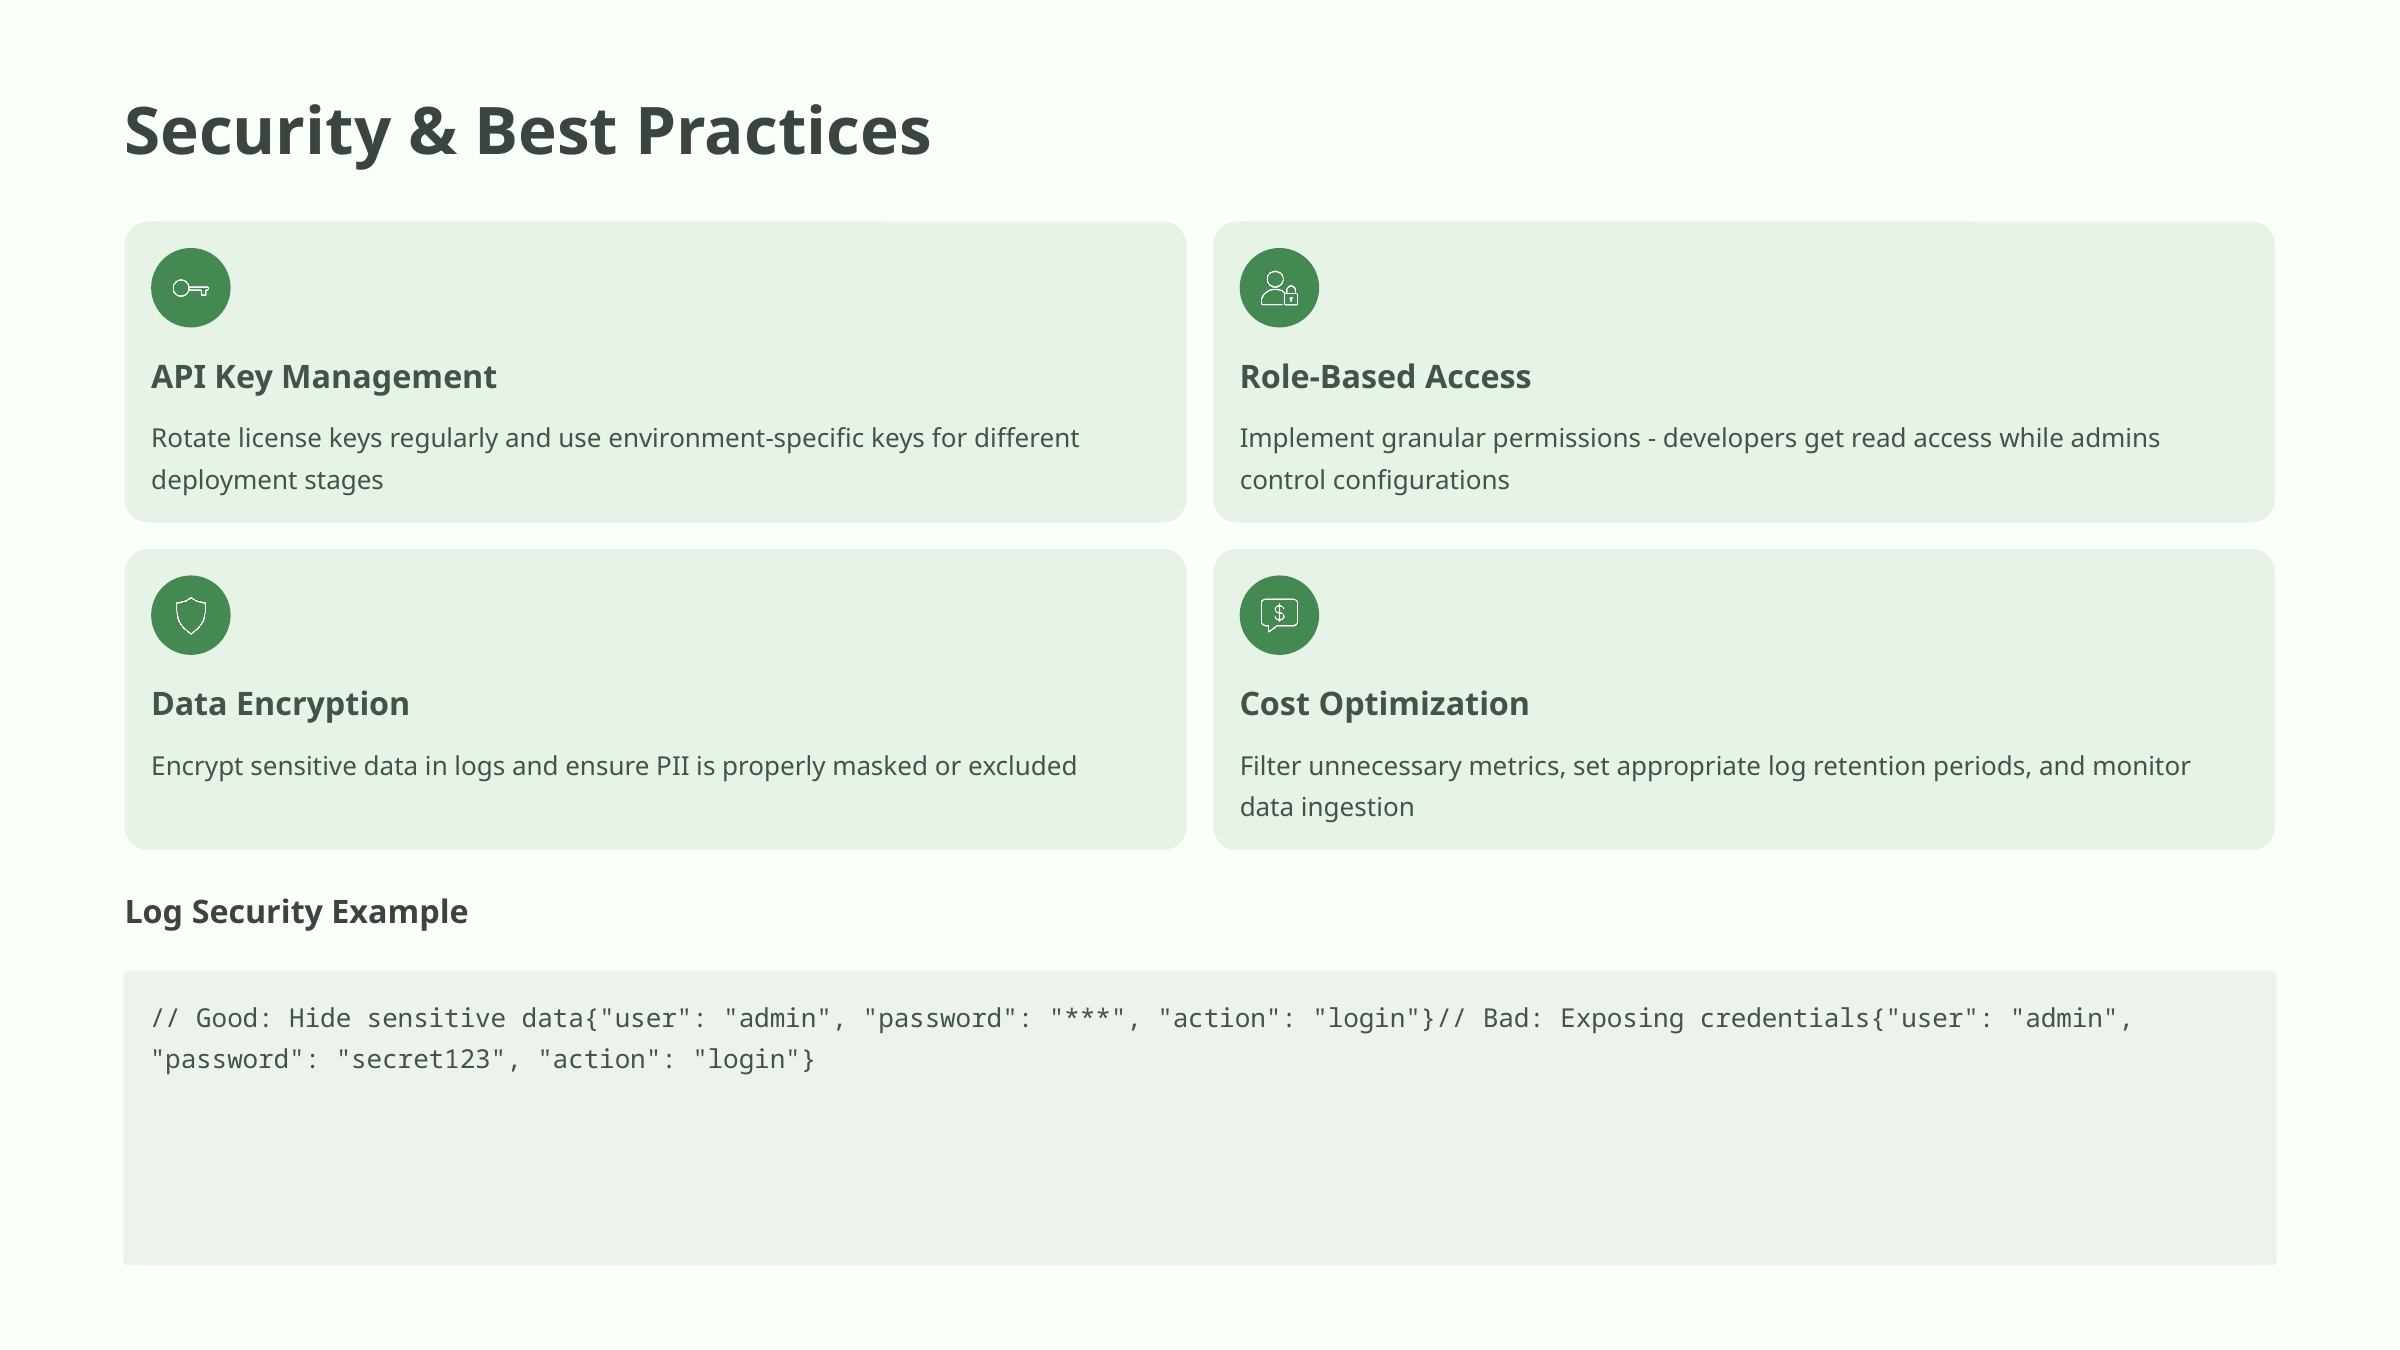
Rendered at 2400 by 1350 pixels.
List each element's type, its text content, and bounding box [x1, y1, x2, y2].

text_box [1239, 575, 1320, 655]
picture [1261, 265, 1298, 311]
text_box [1213, 548, 2276, 851]
text_box Log Security Example [124, 889, 488, 932]
text_box [124, 221, 1187, 523]
text_box API Key Management [151, 353, 516, 396]
text_box [151, 247, 231, 328]
text_box [124, 548, 1187, 851]
text_box [1239, 247, 1320, 328]
text_box [123, 970, 2277, 1266]
text_box Rotate license keys regularly and use environment-specific keys for different deployment stages [151, 411, 1161, 496]
text_box Implement granular permissions - developers get read access while admins control configurations [1239, 411, 2249, 496]
text_box [151, 575, 231, 655]
text_box [1213, 221, 2276, 523]
picture [172, 265, 209, 311]
text_box // Good: Hide sensitive data{"user": "admin", "password": "***", "action": "login"}// Bad: Exposing credentials{"user": "admin", "password": "secret123", "action": "login"} [149, 990, 2251, 1246]
picture [172, 592, 209, 638]
text_box Security & Best Practices [124, 85, 969, 169]
text_box Cost Optimization [1239, 681, 1571, 723]
text_box Encrypt sensitive data in logs and ensure PII is properly masked or excluded [151, 738, 1161, 782]
text_box Filter unnecessary metrics, set appropriate log retention periods, and monitor data ingestion [1239, 738, 2249, 824]
text_box Role-Based Access [1239, 353, 1571, 396]
picture [1261, 592, 1298, 638]
text_box Data Encryption [151, 681, 483, 723]
